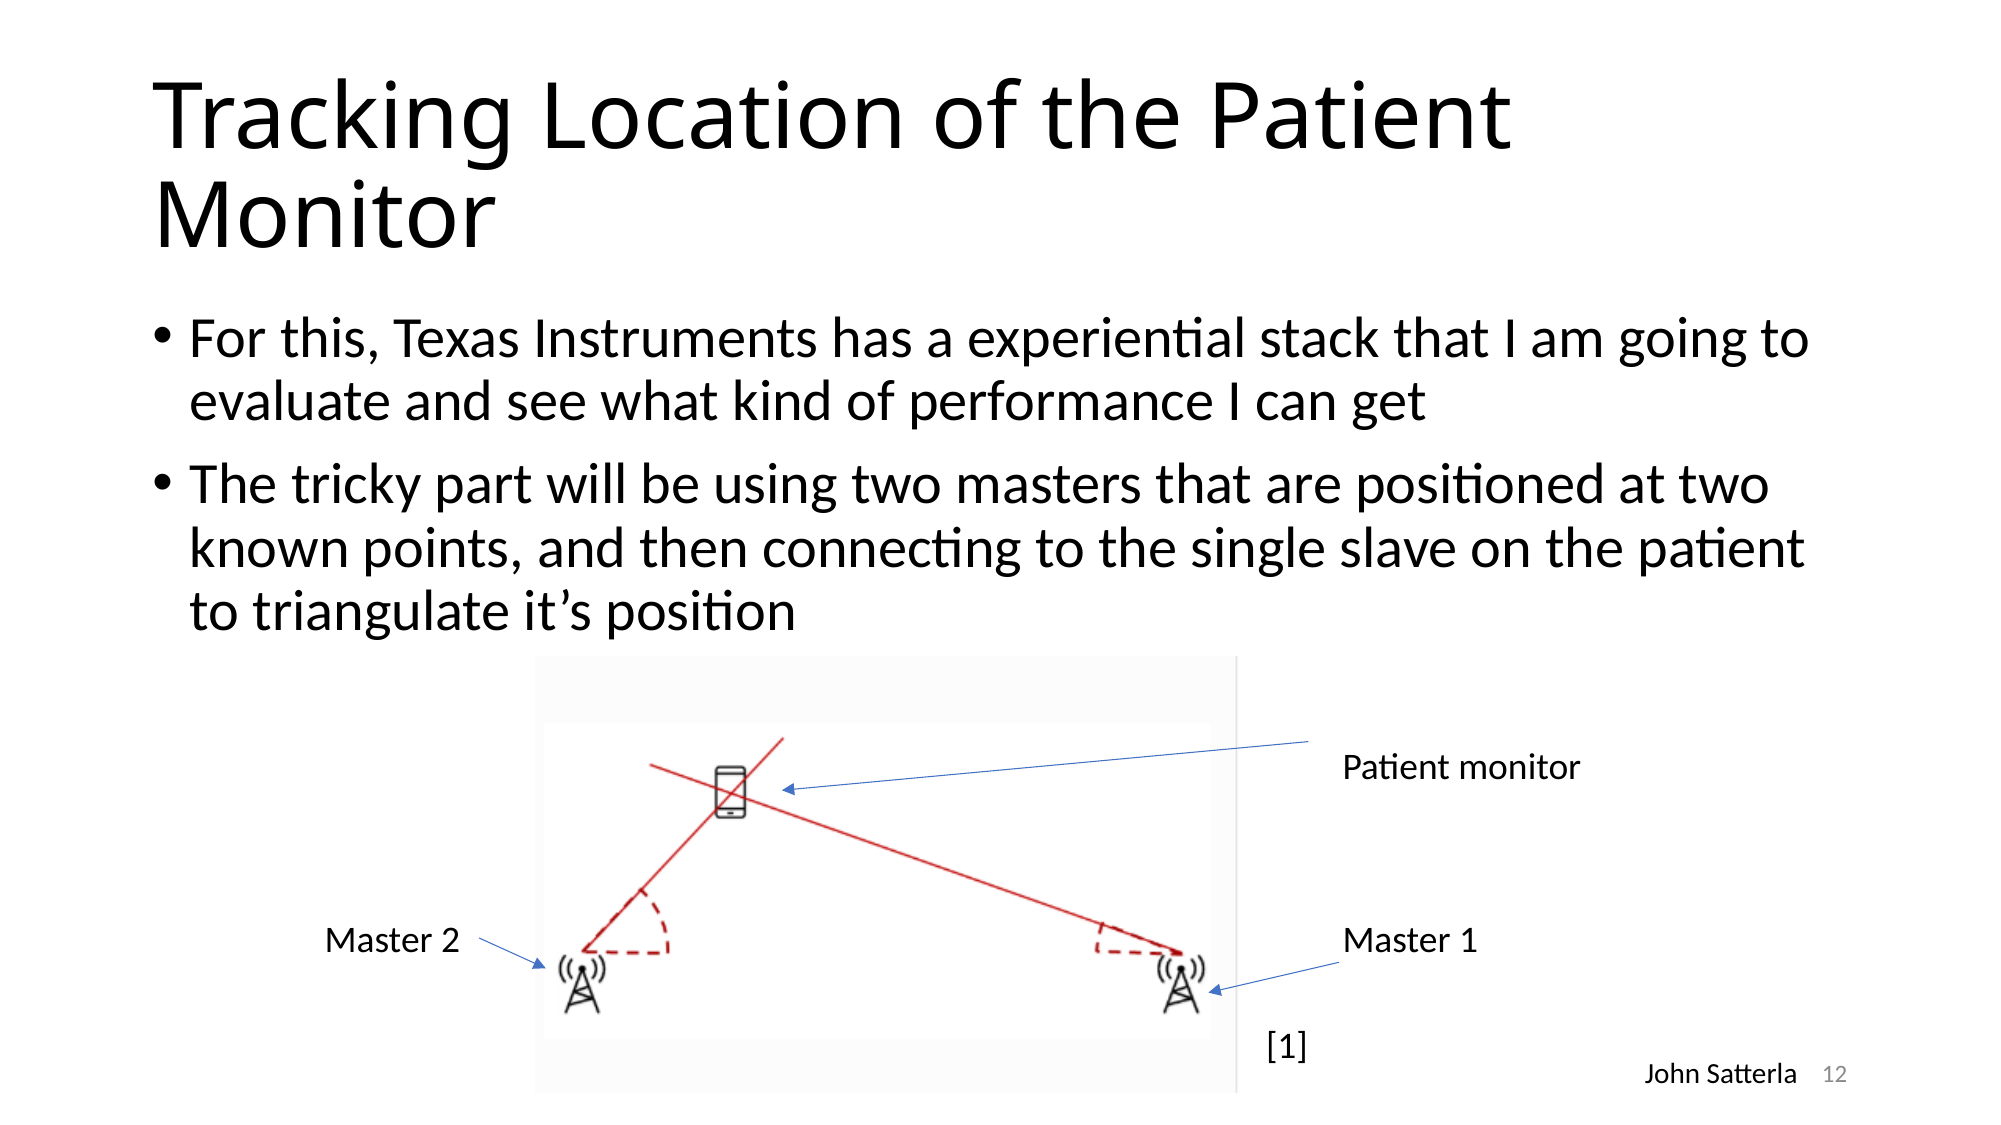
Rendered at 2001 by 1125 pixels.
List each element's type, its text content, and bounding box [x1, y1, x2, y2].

text_box Patient monitor [1327, 734, 1667, 795]
text_box Master 2 [309, 907, 535, 968]
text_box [479, 937, 546, 969]
title Tracking Location of the Patient Monitor [137, 59, 1863, 278]
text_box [781, 741, 1309, 791]
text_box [1208, 962, 1339, 993]
text_box John Satterla [1617, 1047, 1826, 1098]
slide_number 12 [1412, 1042, 1863, 1103]
text_box [1] [1251, 1013, 1559, 1073]
text_box Master 1 [1327, 907, 1667, 968]
list For this, Texas Instruments has a experiential stack that I am going to evaluate and see what kind of performance I can get The tricky part will be using two masters that are positioned at two known points, and then connecting to the single slave on the patient to triangulate it’s position [137, 299, 1863, 1014]
picture [535, 656, 1239, 1093]
